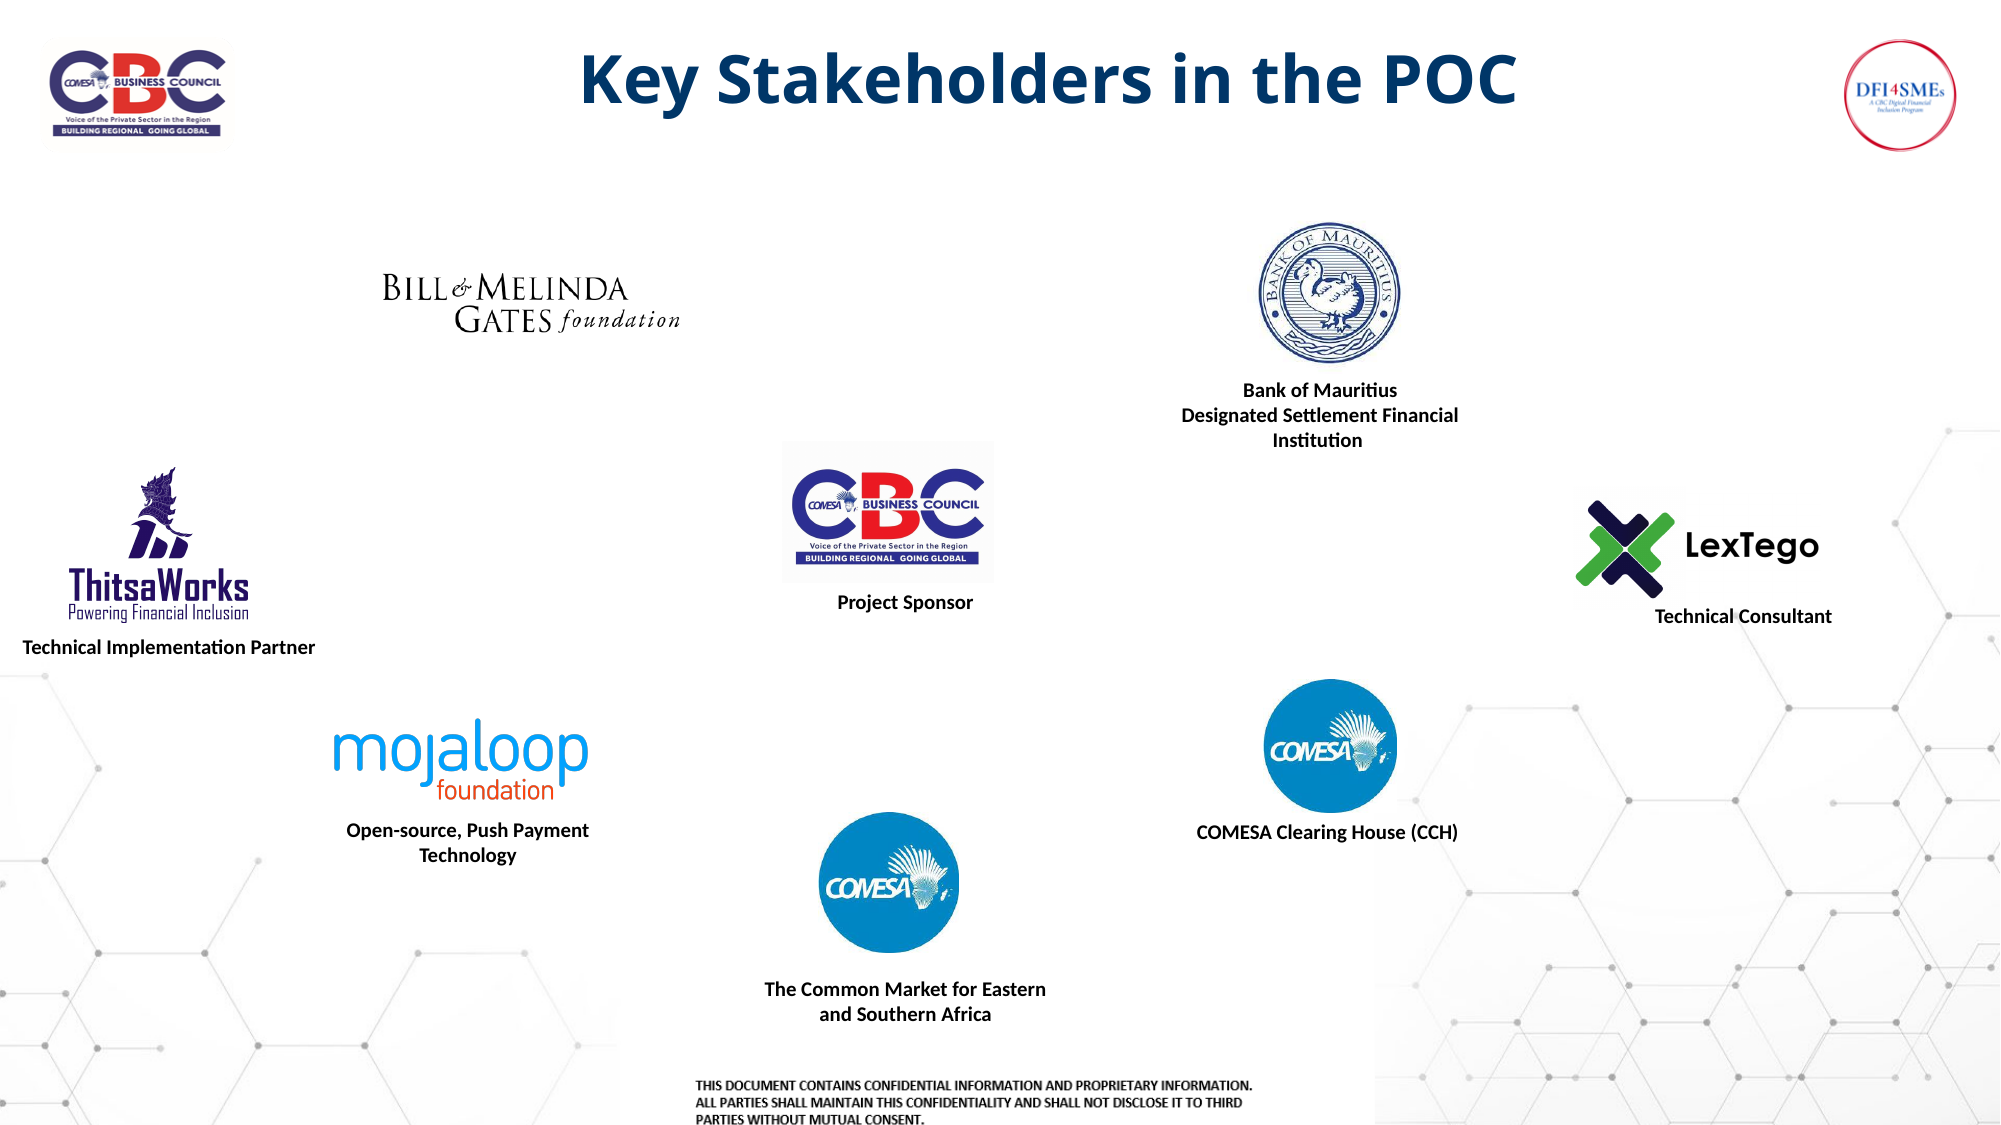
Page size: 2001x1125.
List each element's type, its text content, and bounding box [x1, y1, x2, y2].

picture [0, 209, 2000, 1125]
picture [40, 37, 235, 153]
text_box Key Stakeholders in the POC [564, 39, 1565, 180]
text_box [1573, 486, 1821, 610]
picture [1840, 37, 1960, 156]
